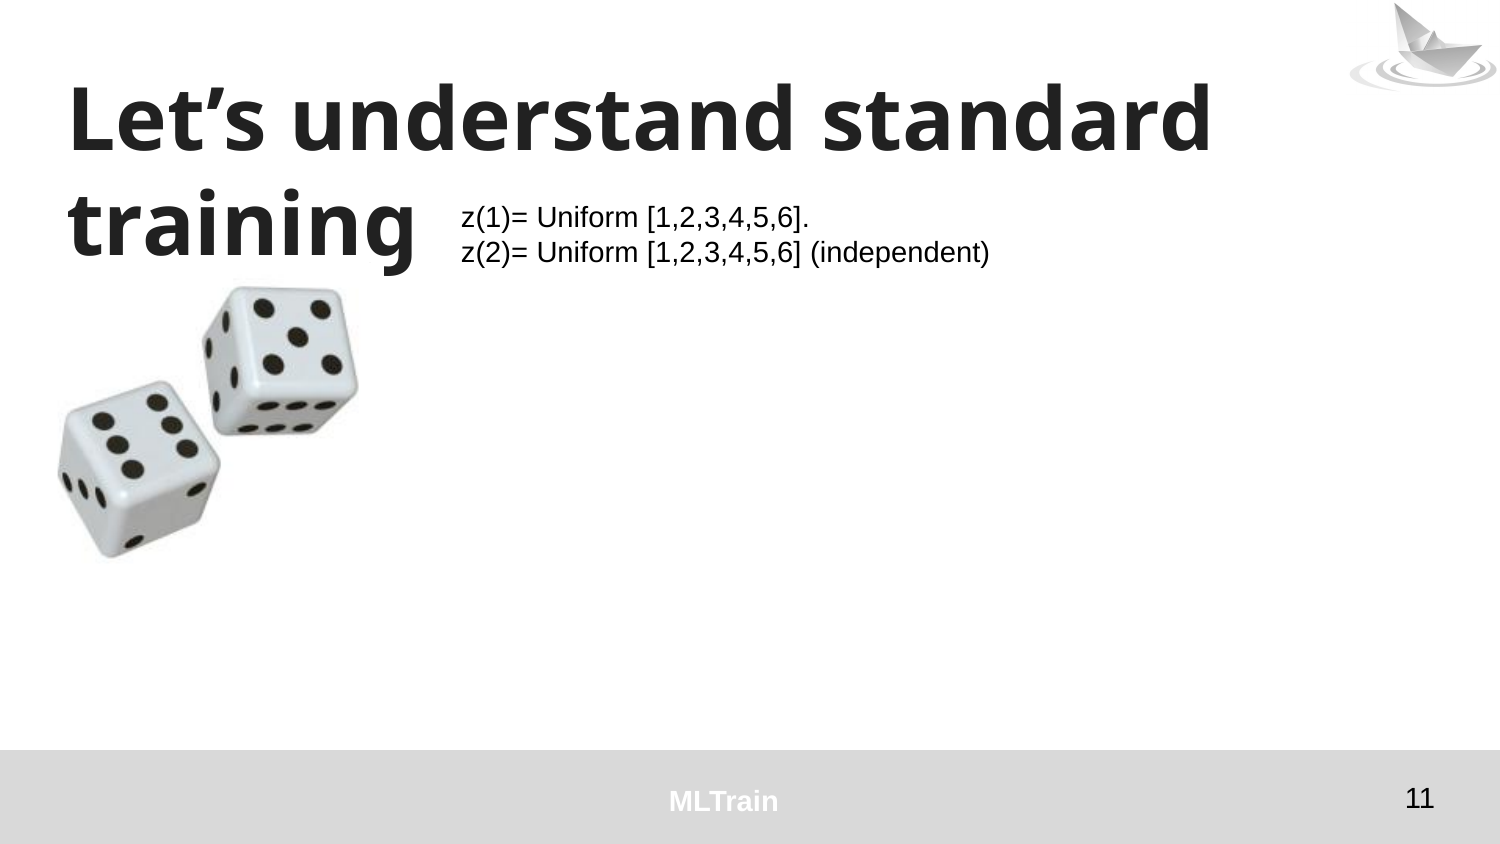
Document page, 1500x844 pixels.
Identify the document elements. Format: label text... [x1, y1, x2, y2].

title Let’s understand standard training [51, 48, 1449, 180]
picture [1346, 0, 1500, 95]
picture [33, 263, 384, 581]
slide_number ‹#› [1389, 764, 1480, 830]
text_box z(1)= Uniform [1,2,3,4,5,6]. z(2)= Uniform [1,2,3,4,5,6] (independent) [445, 183, 1401, 432]
